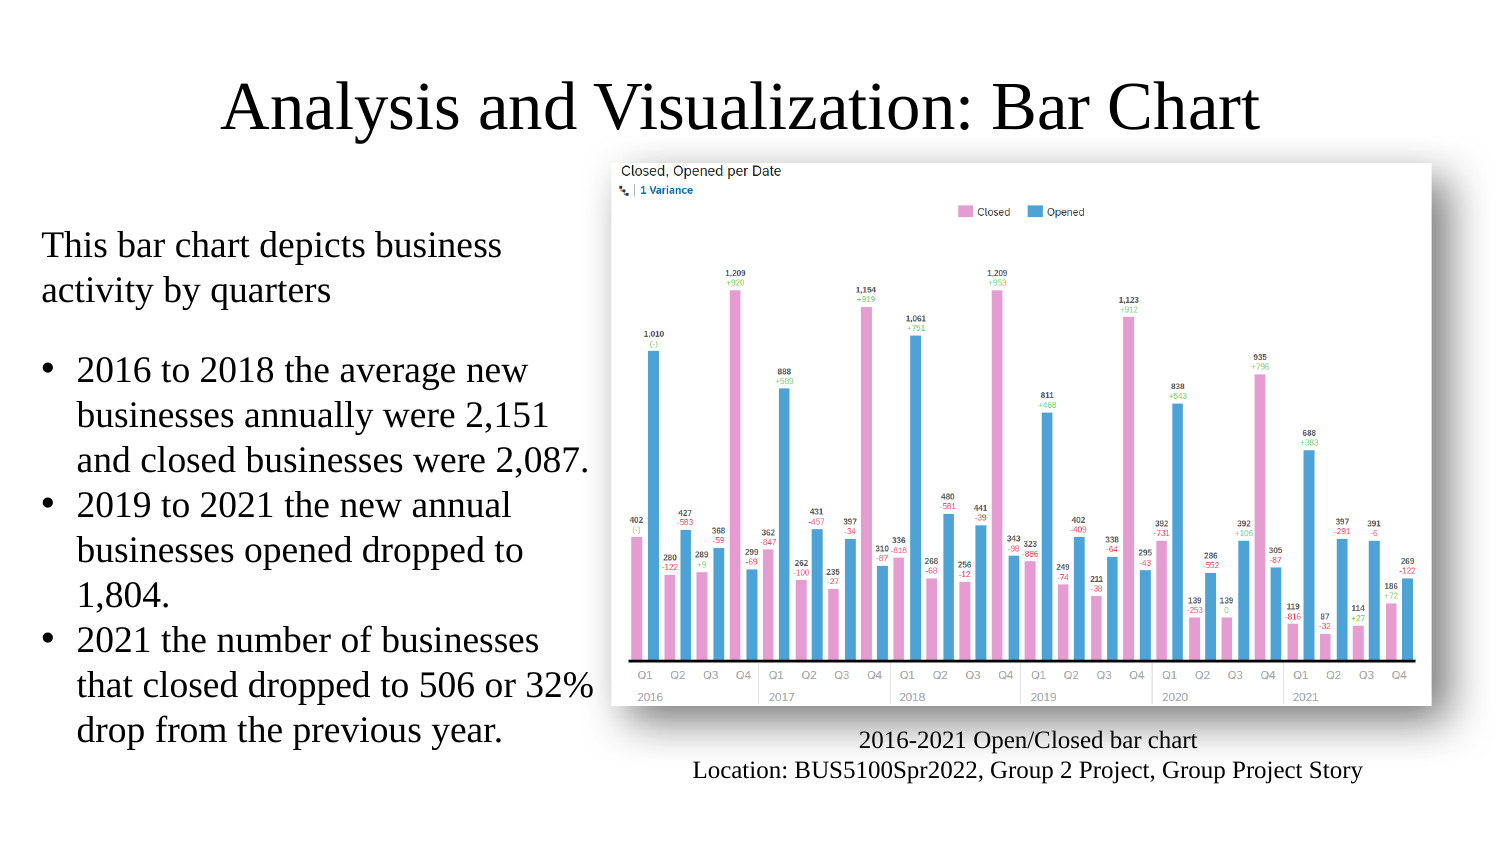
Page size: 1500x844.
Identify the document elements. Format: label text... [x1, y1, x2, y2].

text_box This bar chart depicts business activity by quarters 2016 to 2018 the average new businesses annually were 2,151 and closed businesses were 2,087. 2019 to 2021 the new annual businesses opened dropped to 1,804. 2021 the number of businesses that closed dropped to 506 or 32% drop from the previous year. [30, 214, 612, 844]
title Analysis and Visualization: Bar Chart [103, 35, 1397, 151]
picture [611, 163, 1432, 706]
text_box 2016-2021 Open/Closed bar chart Location: BUS5100Spr2022, Group 2 Project, Group Project Story [659, 755, 1397, 790]
